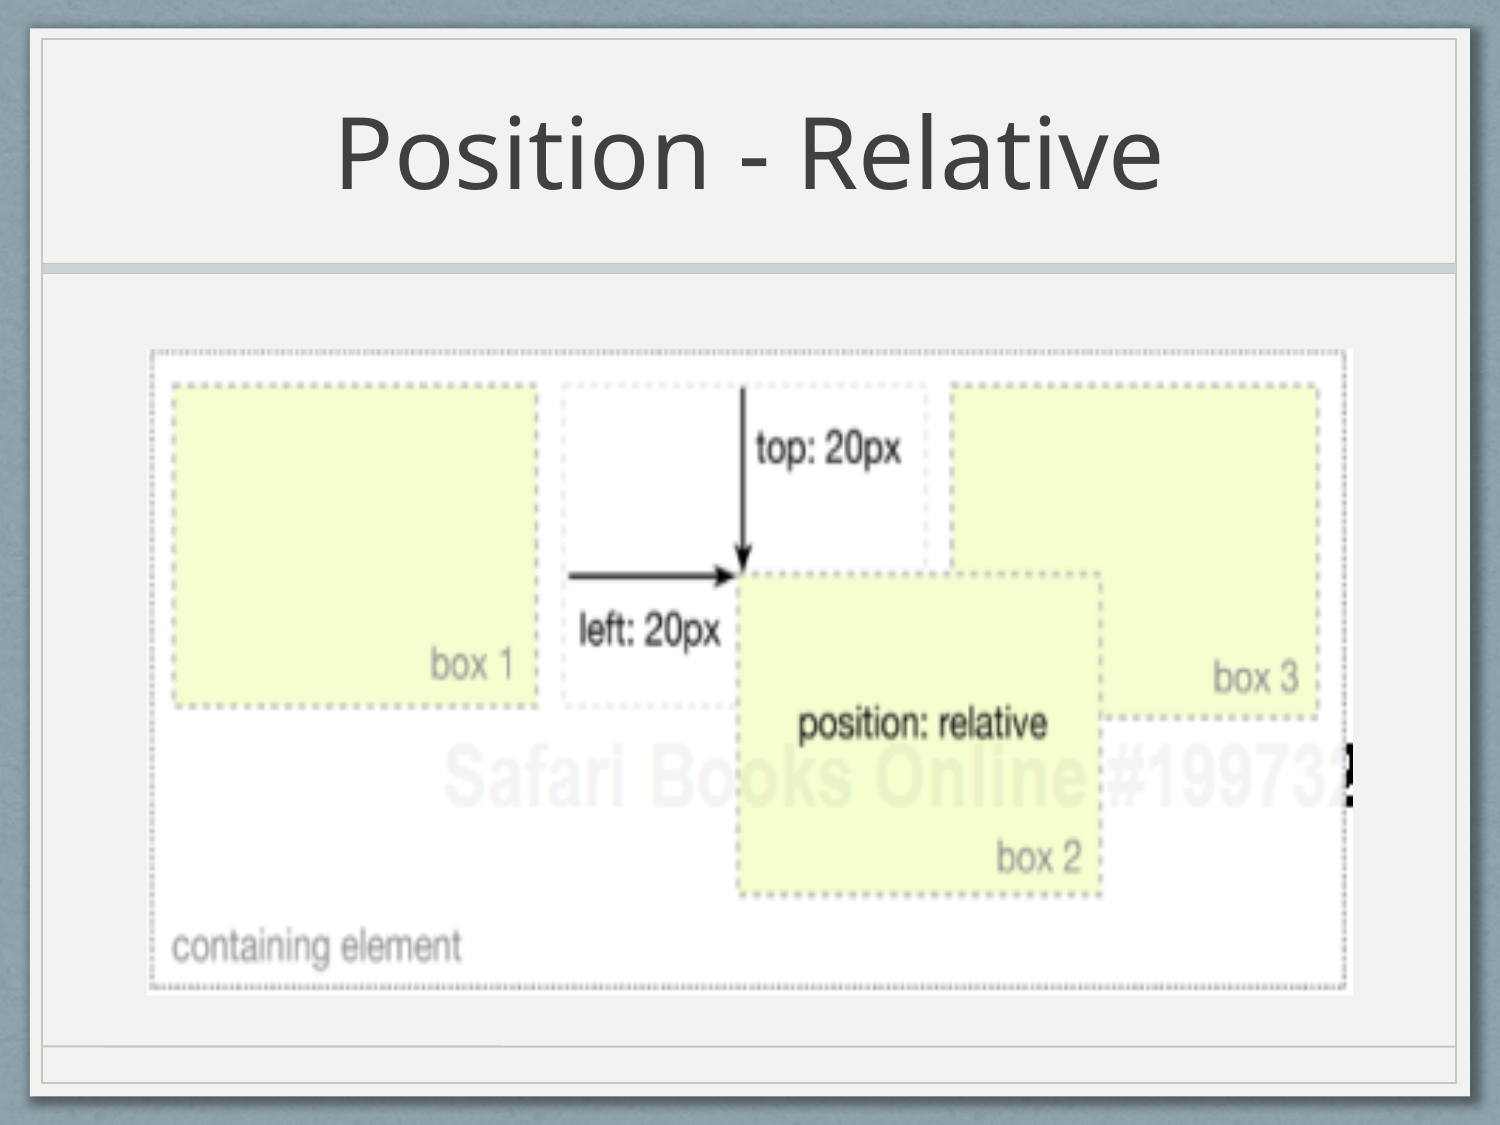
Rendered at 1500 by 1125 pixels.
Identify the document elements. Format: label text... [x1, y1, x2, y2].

title Position - Relative [147, 40, 1353, 260]
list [147, 349, 1354, 996]
